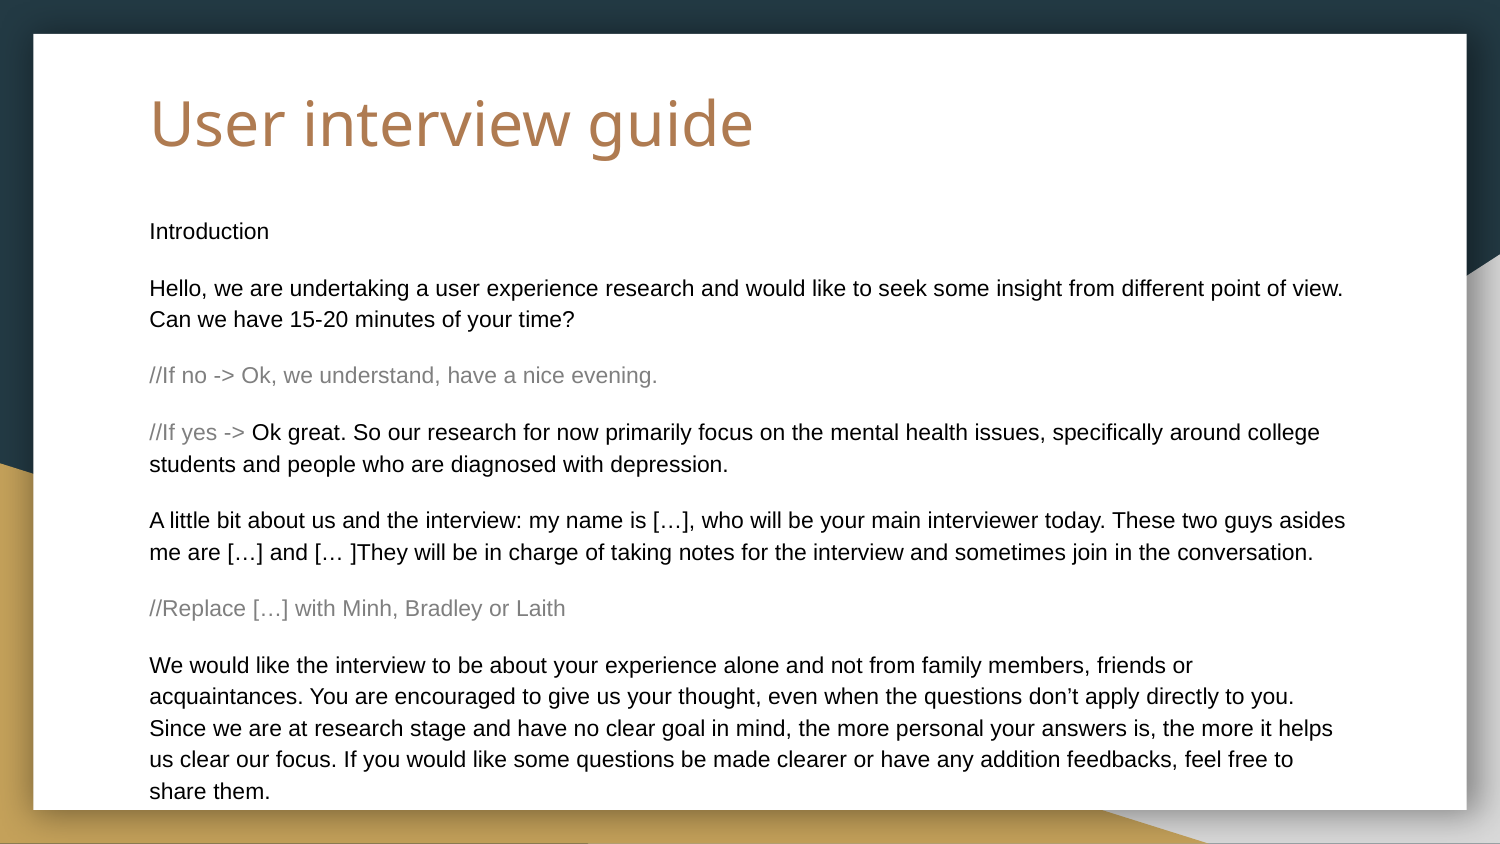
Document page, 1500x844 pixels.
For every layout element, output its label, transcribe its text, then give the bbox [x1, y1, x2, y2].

list Introduction Hello, we are undertaking a user experience research and would like to seek some insight from different point of view. Can we have 15-20 minutes of your time? //If no -> Ok, we understand, have a nice evening. //If yes -> Ok great. So our research for now primarily focus on the mental health issues, specifically around college students and people who are diagnosed with depression. A little bit about us and the interview: my name is […], who will be your main interviewer today. These two guys asides me are […] and [… ]They will be in charge of taking notes for the interview and sometimes join in the conversation. //Replace […] with Minh, Bradley or Laith We would like the interview to be about your experience alone and not from family members, friends or acquaintances. You are encouraged to give us your thought, even when the questions don’t apply directly to you. Since we are at research stage and have no clear goal in mind, the more personal your answers is, the more it helps us clear our focus. If you would like some questions be made clearer or have any addition feedbacks, feel free to share them. [134, 197, 1366, 599]
title User interview guide [134, 69, 1366, 197]
